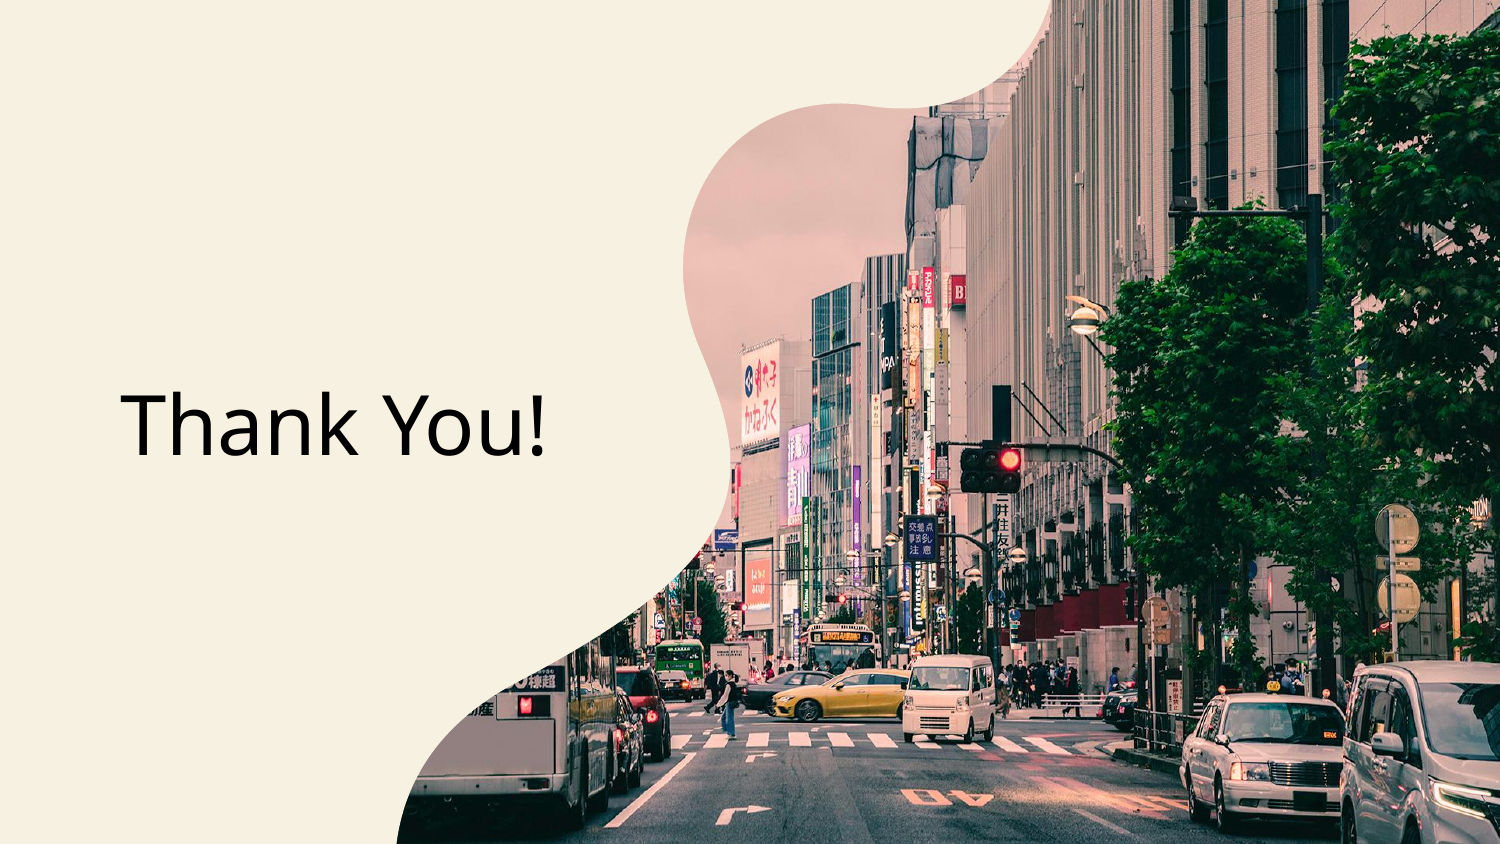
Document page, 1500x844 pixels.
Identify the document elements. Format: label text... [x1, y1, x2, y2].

picture [397, 0, 1500, 844]
title Thank You! [0, 229, 670, 615]
